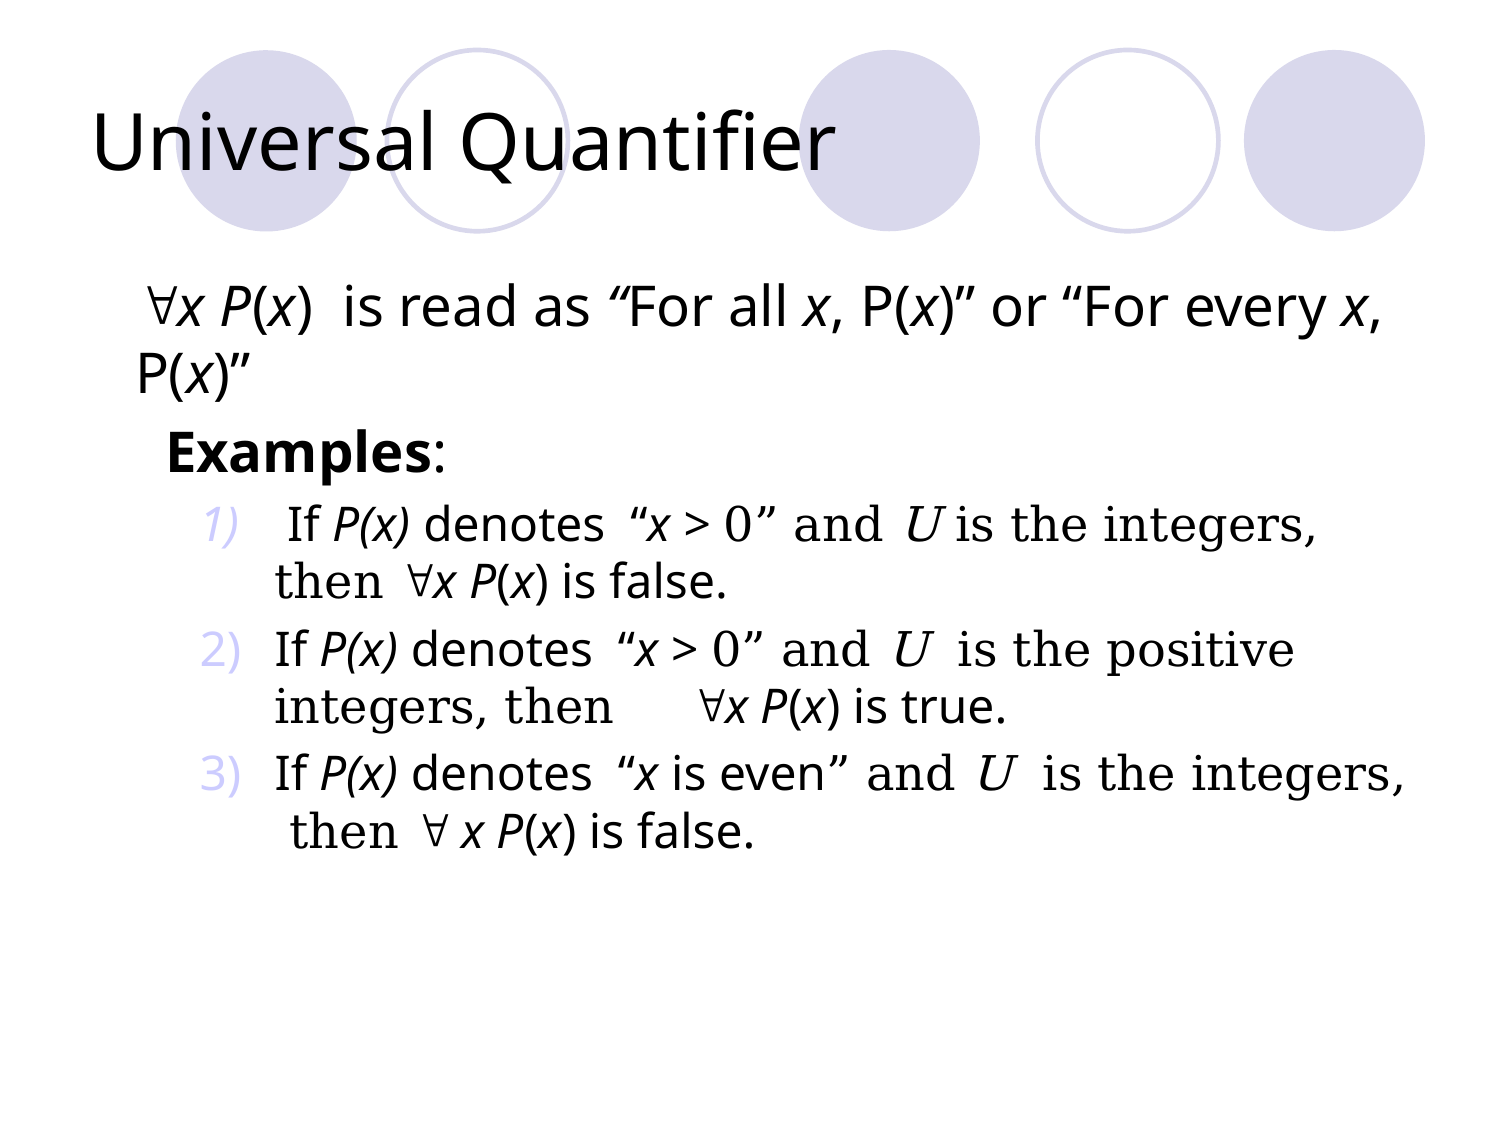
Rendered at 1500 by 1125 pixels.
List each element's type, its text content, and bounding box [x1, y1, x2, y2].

list x P(x) is read as “For all x, P(x)” or “For every x, P(x)” Examples: If P(x) denotes “x > 0” and U is the integers, then x P(x) is false. If P(x) denotes “x > 0” and U is the positive integers, then x P(x) is true. If P(x) denotes “x is even” and U is the integers, then  x P(x) is false. [75, 262, 1425, 1006]
title Universal Quantifier [75, 45, 1425, 233]
